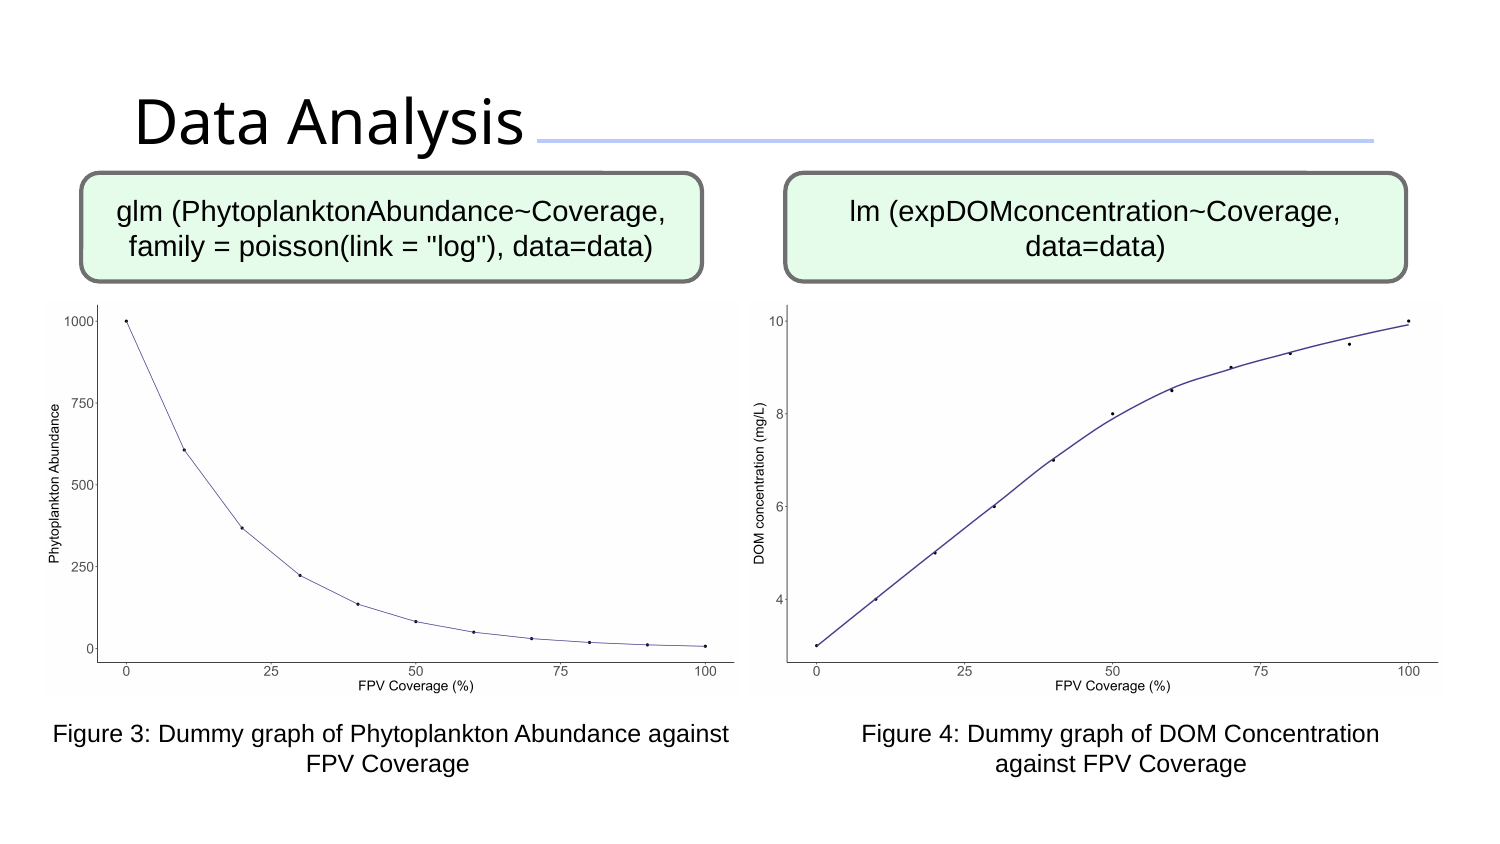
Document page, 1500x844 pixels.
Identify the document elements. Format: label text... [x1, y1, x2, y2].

text_box Figure 3: Dummy graph of Phytoplankton Abundance against FPV Coverage [16, 710, 749, 786]
text_box glm (PhytoplanktonAbundance~Coverage, family = poisson(link = "log"), data=data) [79, 170, 705, 284]
text_box Figure 4: Dummy graph of DOM Concentration against FPV Coverage [749, 710, 1500, 786]
title Data Analysis [118, 72, 1382, 167]
picture [749, 301, 1442, 697]
picture [45, 301, 738, 697]
text_box lm (expDOMconcentration~Coverage, data=data) [783, 170, 1409, 284]
